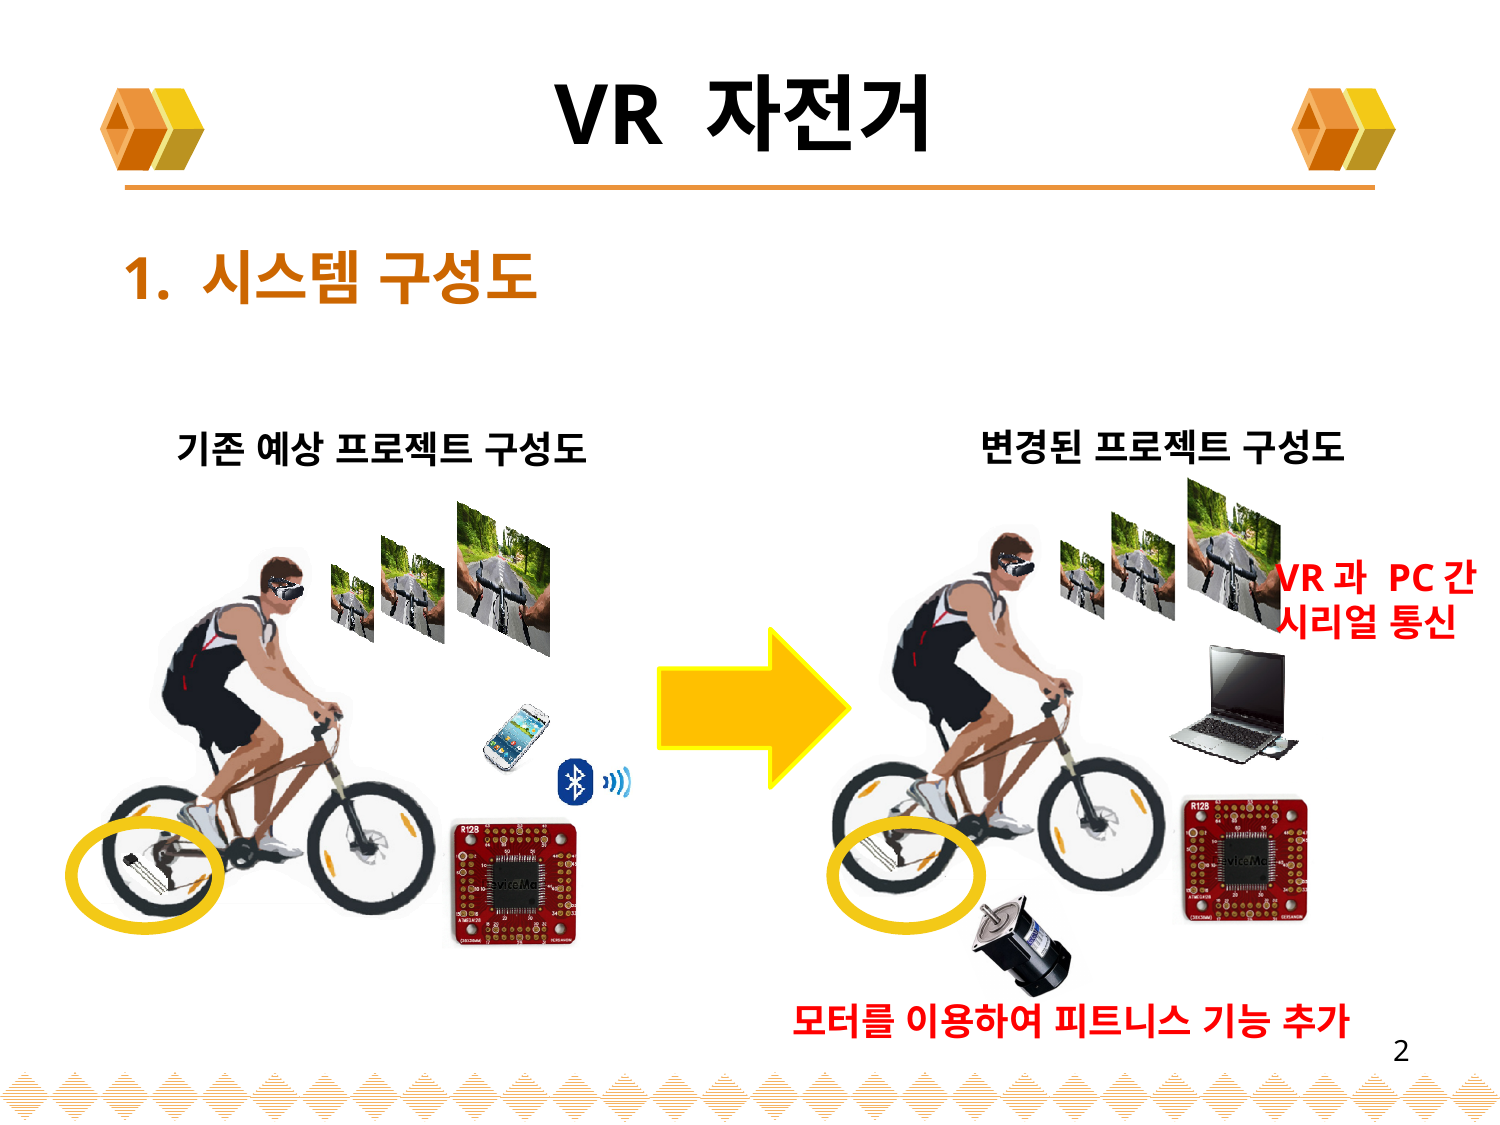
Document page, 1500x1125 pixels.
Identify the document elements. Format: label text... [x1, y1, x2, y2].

text_box 변경된 프로젝트 구성도 [965, 416, 1362, 477]
slide_number 2 [1074, 1050, 1426, 1069]
text_box 모터를 이용하여 피트니스 기능 추가 [777, 990, 1495, 1050]
text_box 기존 예상 프로젝트 구성도 [162, 419, 603, 478]
picture [69, 479, 666, 977]
text_box VR 자전거 [71, 46, 1418, 176]
text_box 1. 시스템 구성도 [107, 239, 1500, 312]
picture [812, 467, 1349, 1000]
text_box [670, 626, 807, 790]
text_box VR과 PC간 시리얼 통신 [1352, 546, 1500, 652]
